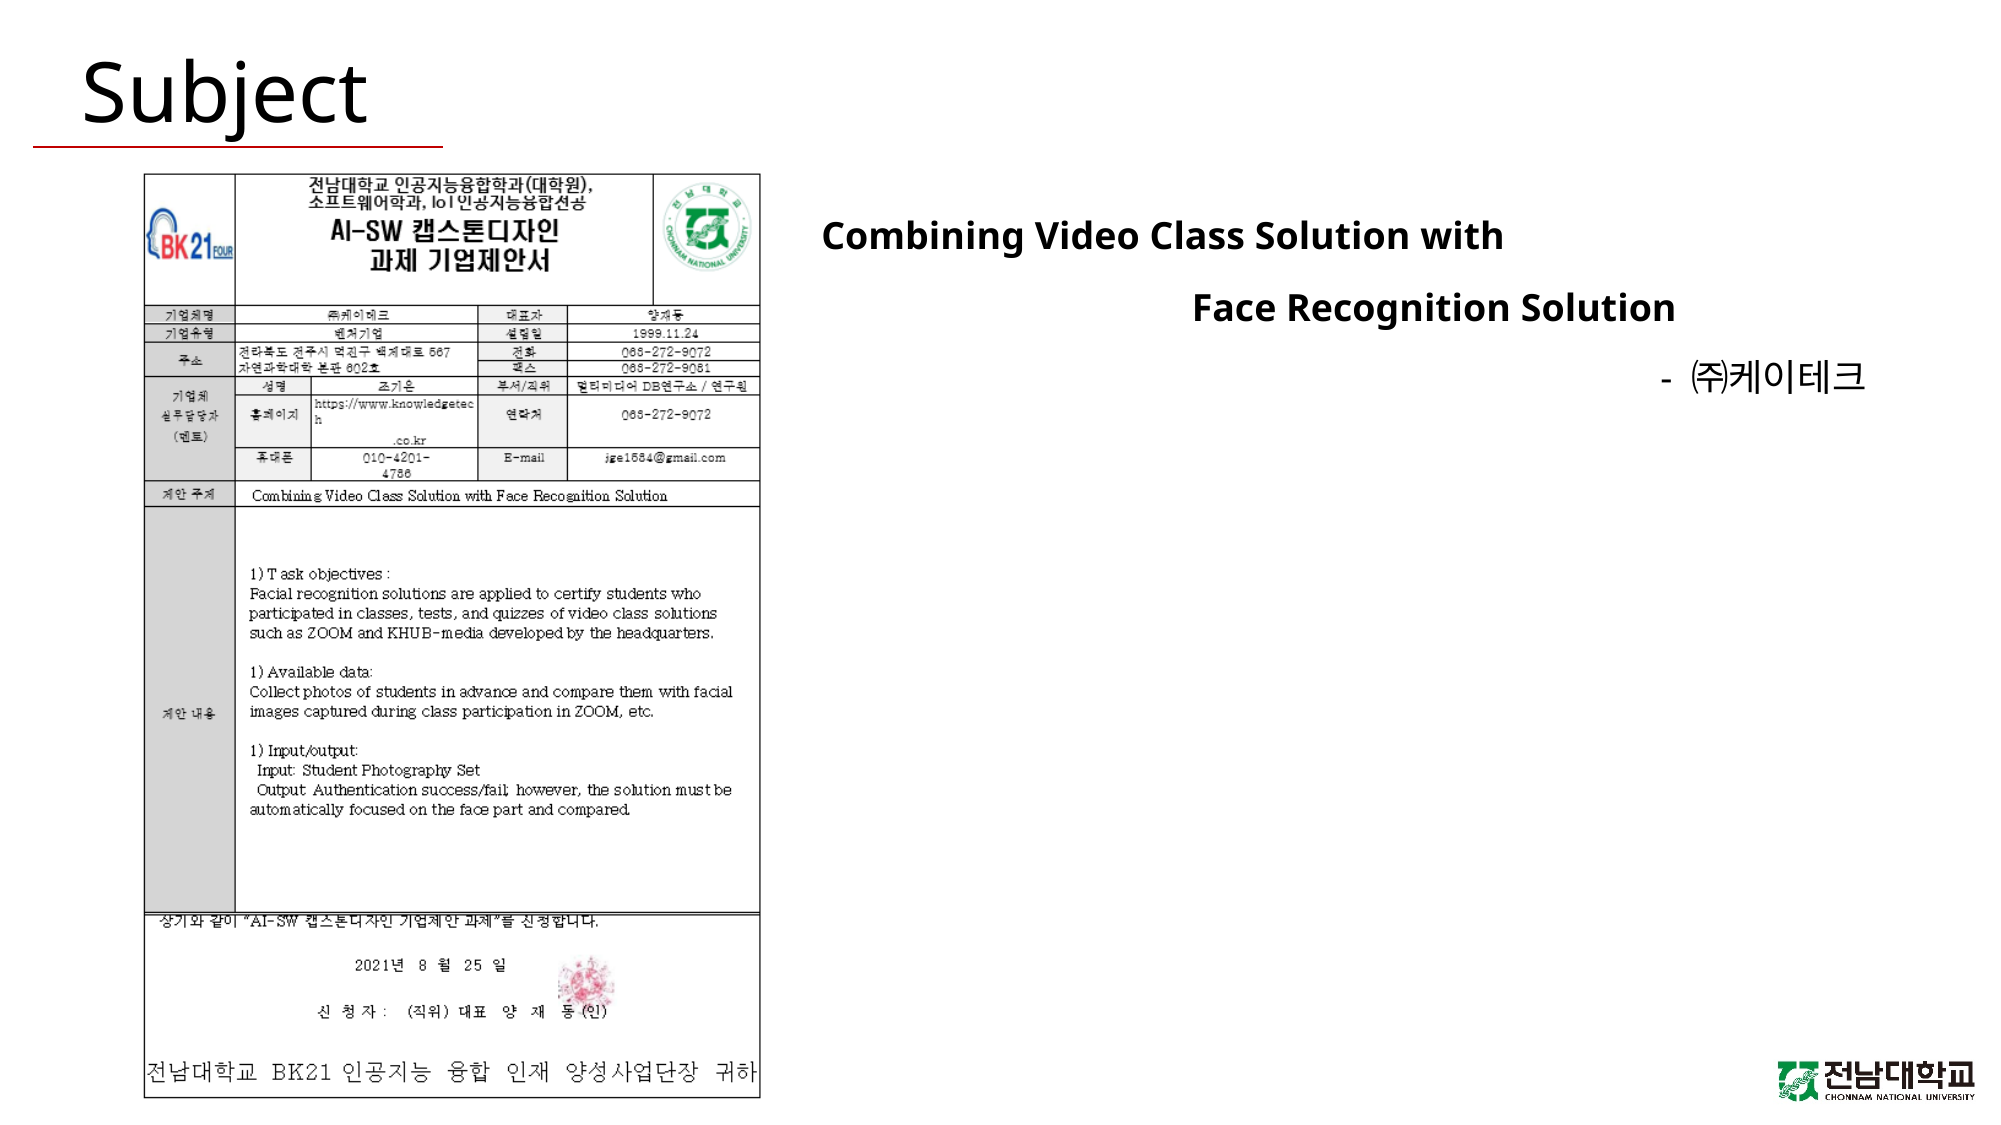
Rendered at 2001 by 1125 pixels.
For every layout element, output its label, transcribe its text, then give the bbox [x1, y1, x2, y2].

text_box Combining Video Class Solution with Face Recognition Solution [806, 177, 1991, 337]
picture [139, 170, 768, 1102]
text_box Subject [67, 31, 1724, 147]
text_box - ㈜케이테크 [1645, 319, 1951, 407]
picture [1772, 1048, 1979, 1113]
